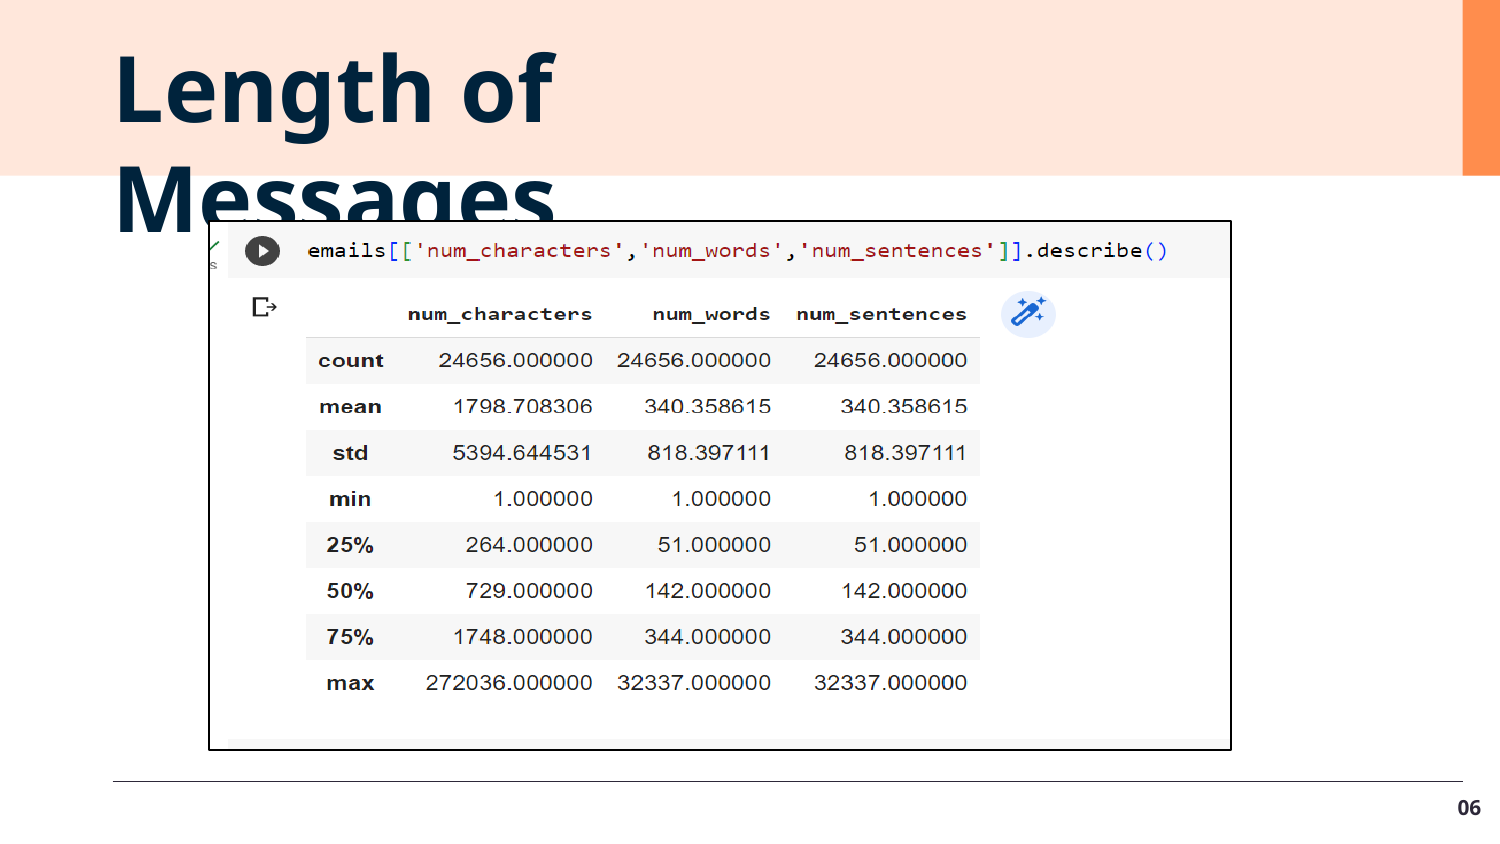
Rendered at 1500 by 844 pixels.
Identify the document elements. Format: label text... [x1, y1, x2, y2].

text_box [0, 0, 1462, 176]
picture [209, 221, 1231, 750]
text_box Length of Messages [112, 31, 1010, 251]
text_box [1462, 0, 1500, 176]
text_box 06 [1072, 794, 1482, 820]
